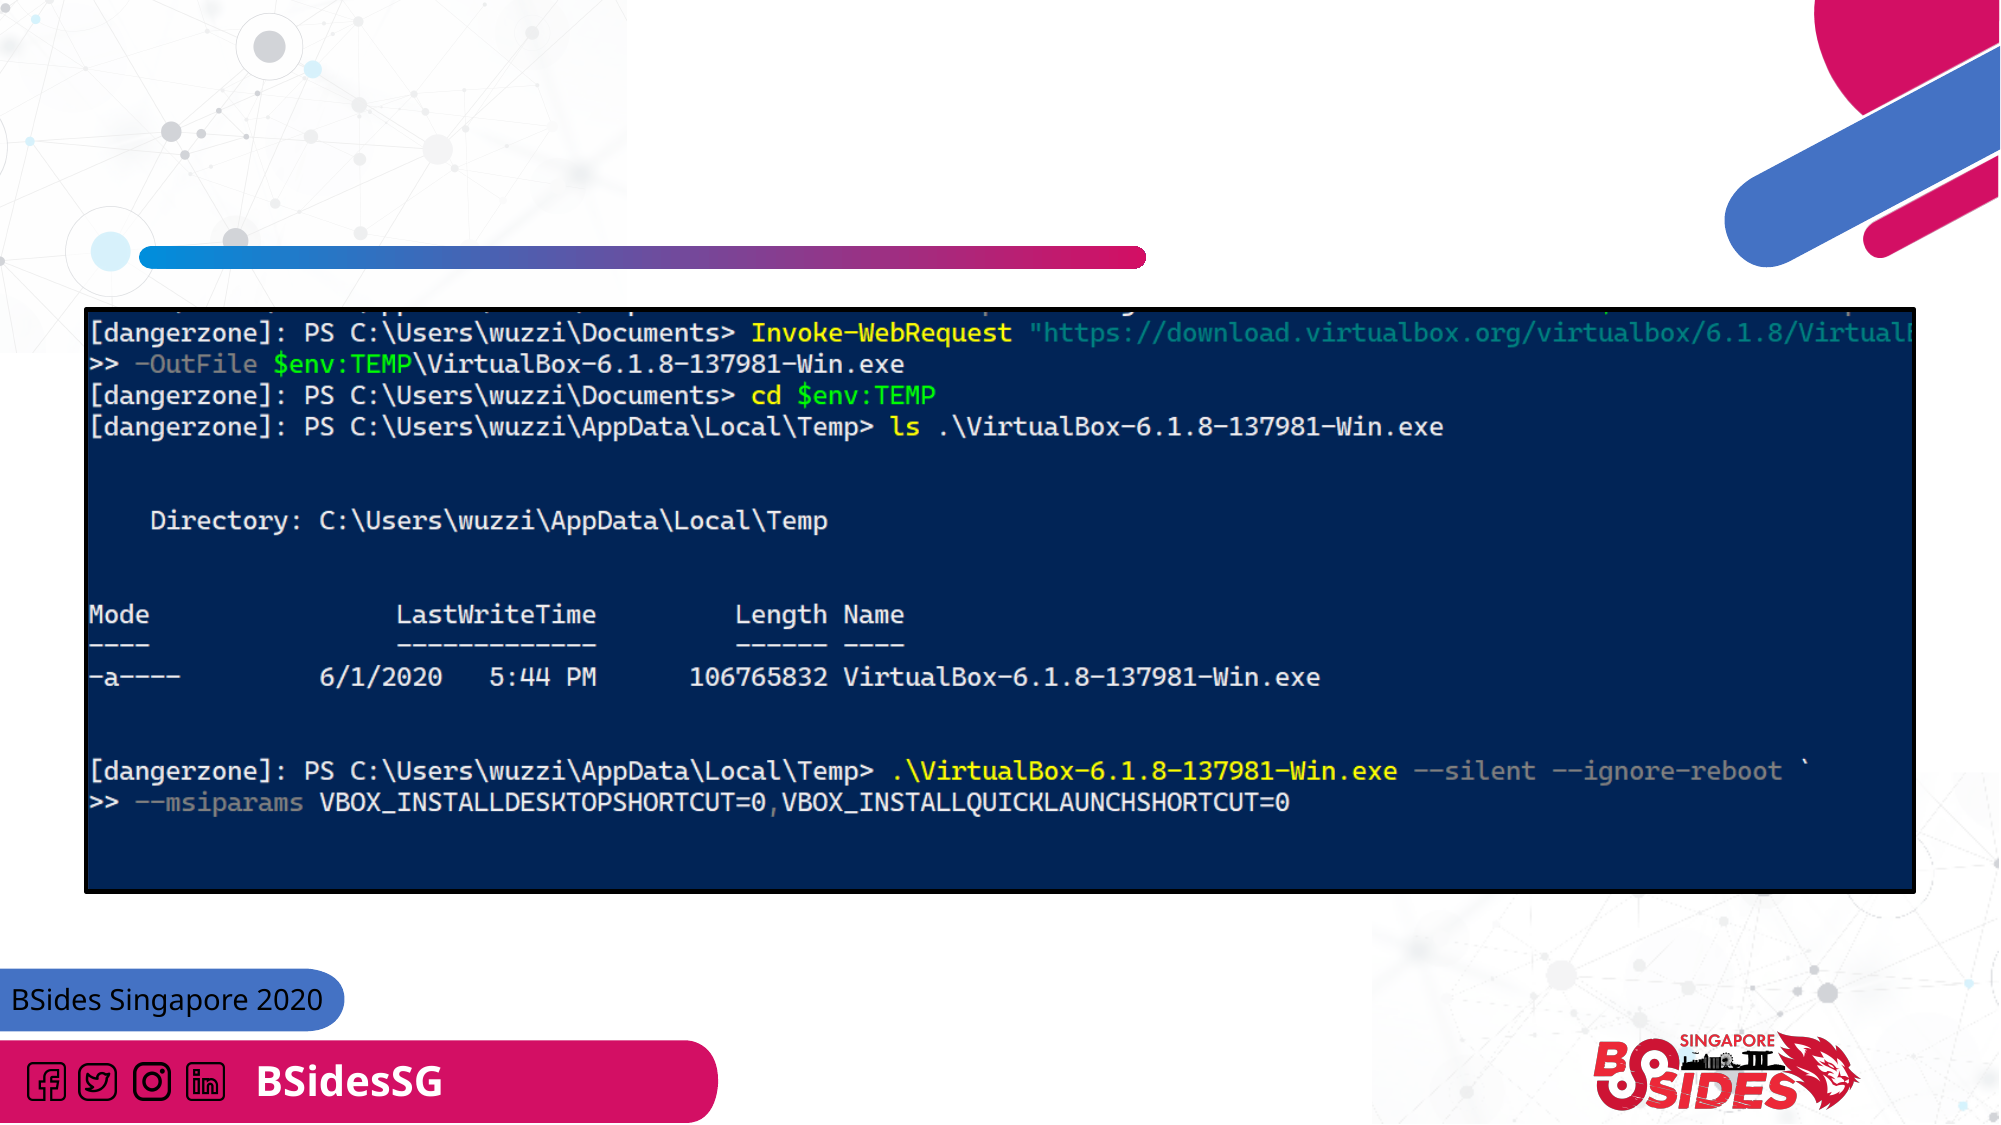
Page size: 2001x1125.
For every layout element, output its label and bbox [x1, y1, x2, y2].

picture [186, 1062, 225, 1101]
picture [1863, 155, 1999, 259]
picture [27, 1062, 66, 1101]
picture [1589, 1031, 1863, 1114]
picture [1814, 0, 2000, 116]
picture [78, 1063, 117, 1101]
picture [133, 1062, 171, 1101]
picture [87, 311, 1912, 890]
